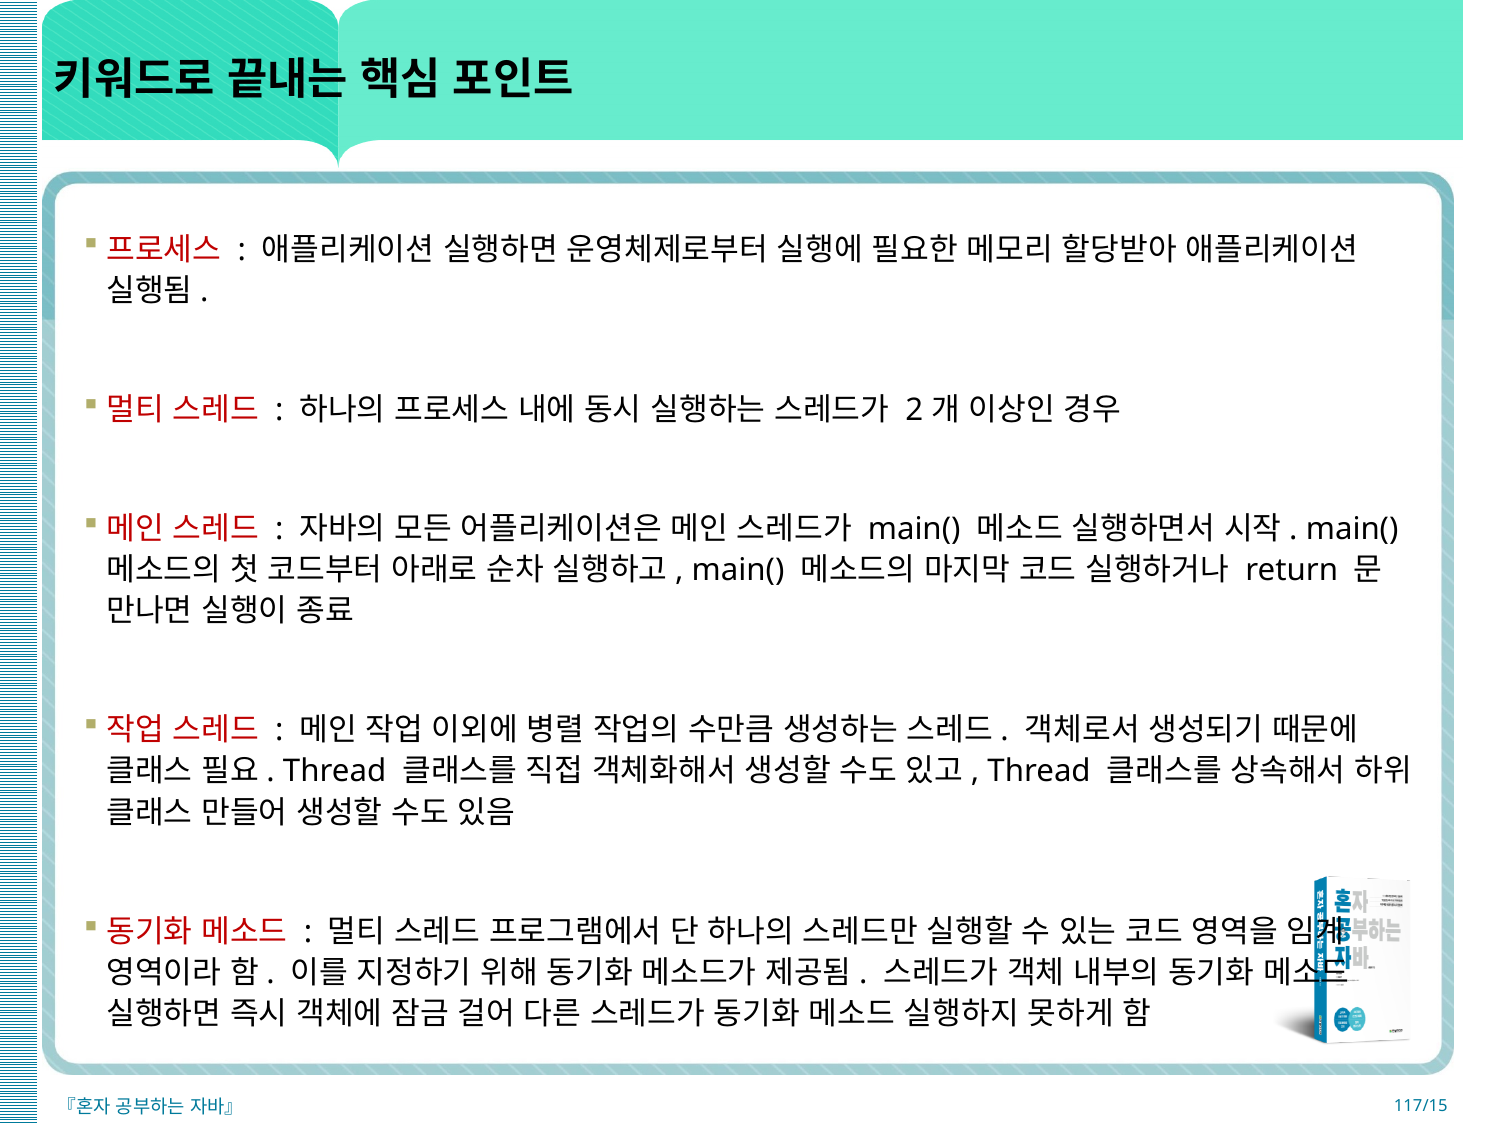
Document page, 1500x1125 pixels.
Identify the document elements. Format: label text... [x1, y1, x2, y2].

list 프로세스 : 애플리케이션 실행하면 운영체제로부터 실행에 필요한 메모리 할당받아 애플리케이션 실행됨. 멀티 스레드 : 하나의 프로세스 내에 동시 실행하는 스레드가 2개 이상인 경우 메인 스레드 : 자바의 모든 어플리케이션은 메인 스레드가 main() 메소드 실행하면서 시작. main() 메소드의 첫 코드부터 아래로 순차 실행하고, main() 메소드의 마지막 코드 실행하거나 return 문 만나면 실행이 종료 작업 스레드 : 메인 작업 이외에 병렬 작업의 수만큼 생성하는 스레드. 객체로서 생성되기 때문에 클래스 필요. Thread 클래스를 직접 객체화해서 생성할 수도 있고, Thread 클래스를 상속해서 하위 클래스 만들어 생성할 수도 있음 동기화 메소드 : 멀티 스레드 프로그램에서 단 하나의 스레드만 실행할 수 있는 코드 영역을 임계 영역이라 함. 이를 지정하기 위해 동기화 메소드가 제공됨. 스레드가 객체 내부의 동기화 메소드 실행하면 즉시 객체에 잠금 걸어 다른 스레드가 동기화 메소드 실행하지 못하게 함 [24, 191, 1450, 1125]
title 키워드로 끝내는 핵심 포인트 [39, 42, 1280, 138]
picture [42, 0, 1488, 1122]
